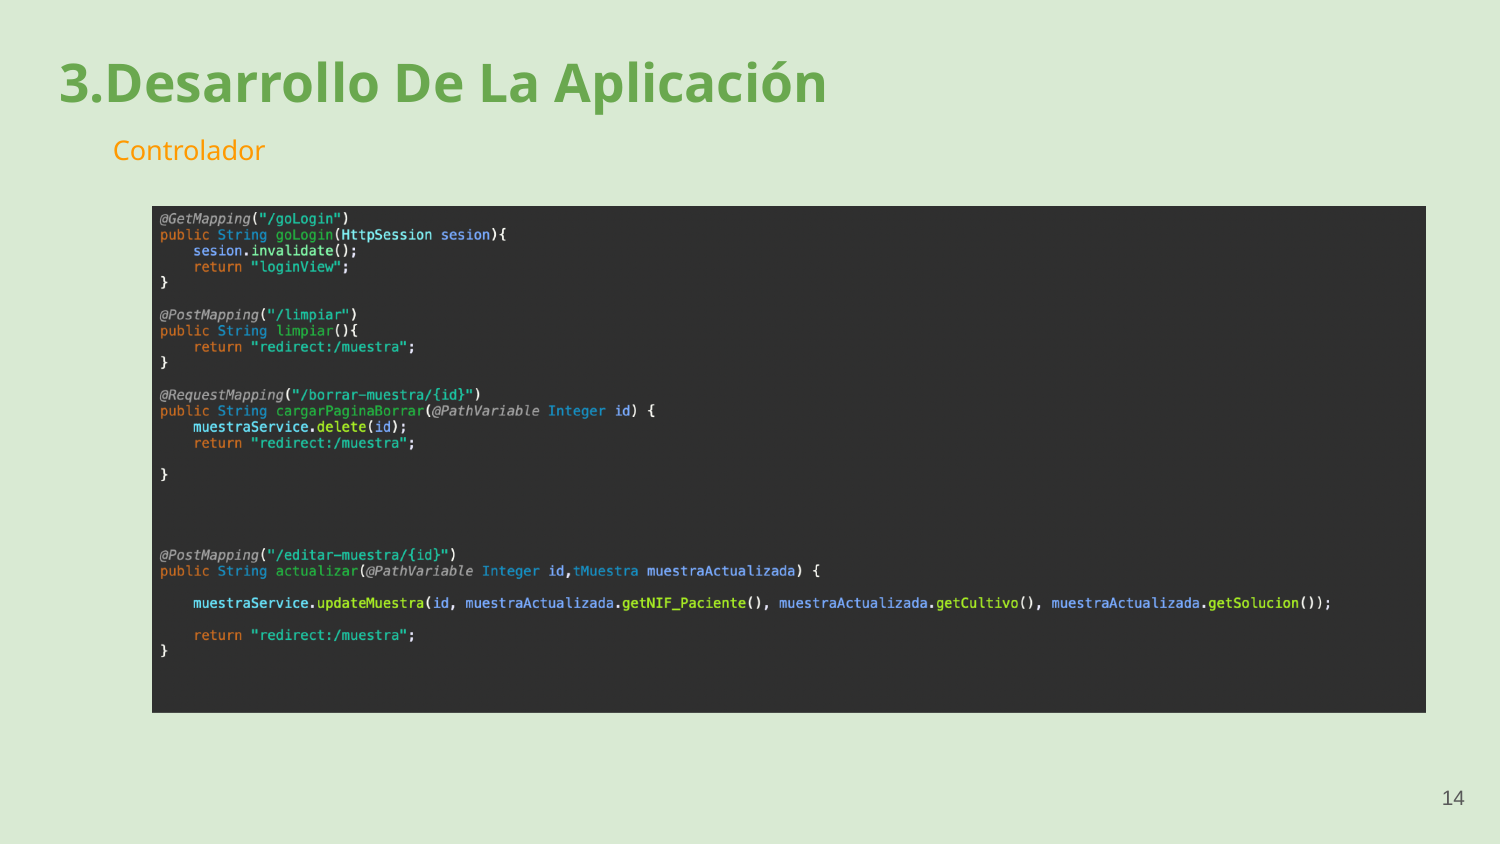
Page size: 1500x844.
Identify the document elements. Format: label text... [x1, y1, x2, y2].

picture [151, 205, 1426, 713]
slide_number ‹#› [1389, 764, 1480, 830]
title 3.Desarrollo De La Aplicación [44, 33, 1442, 128]
text_box Controlador [97, 117, 374, 181]
